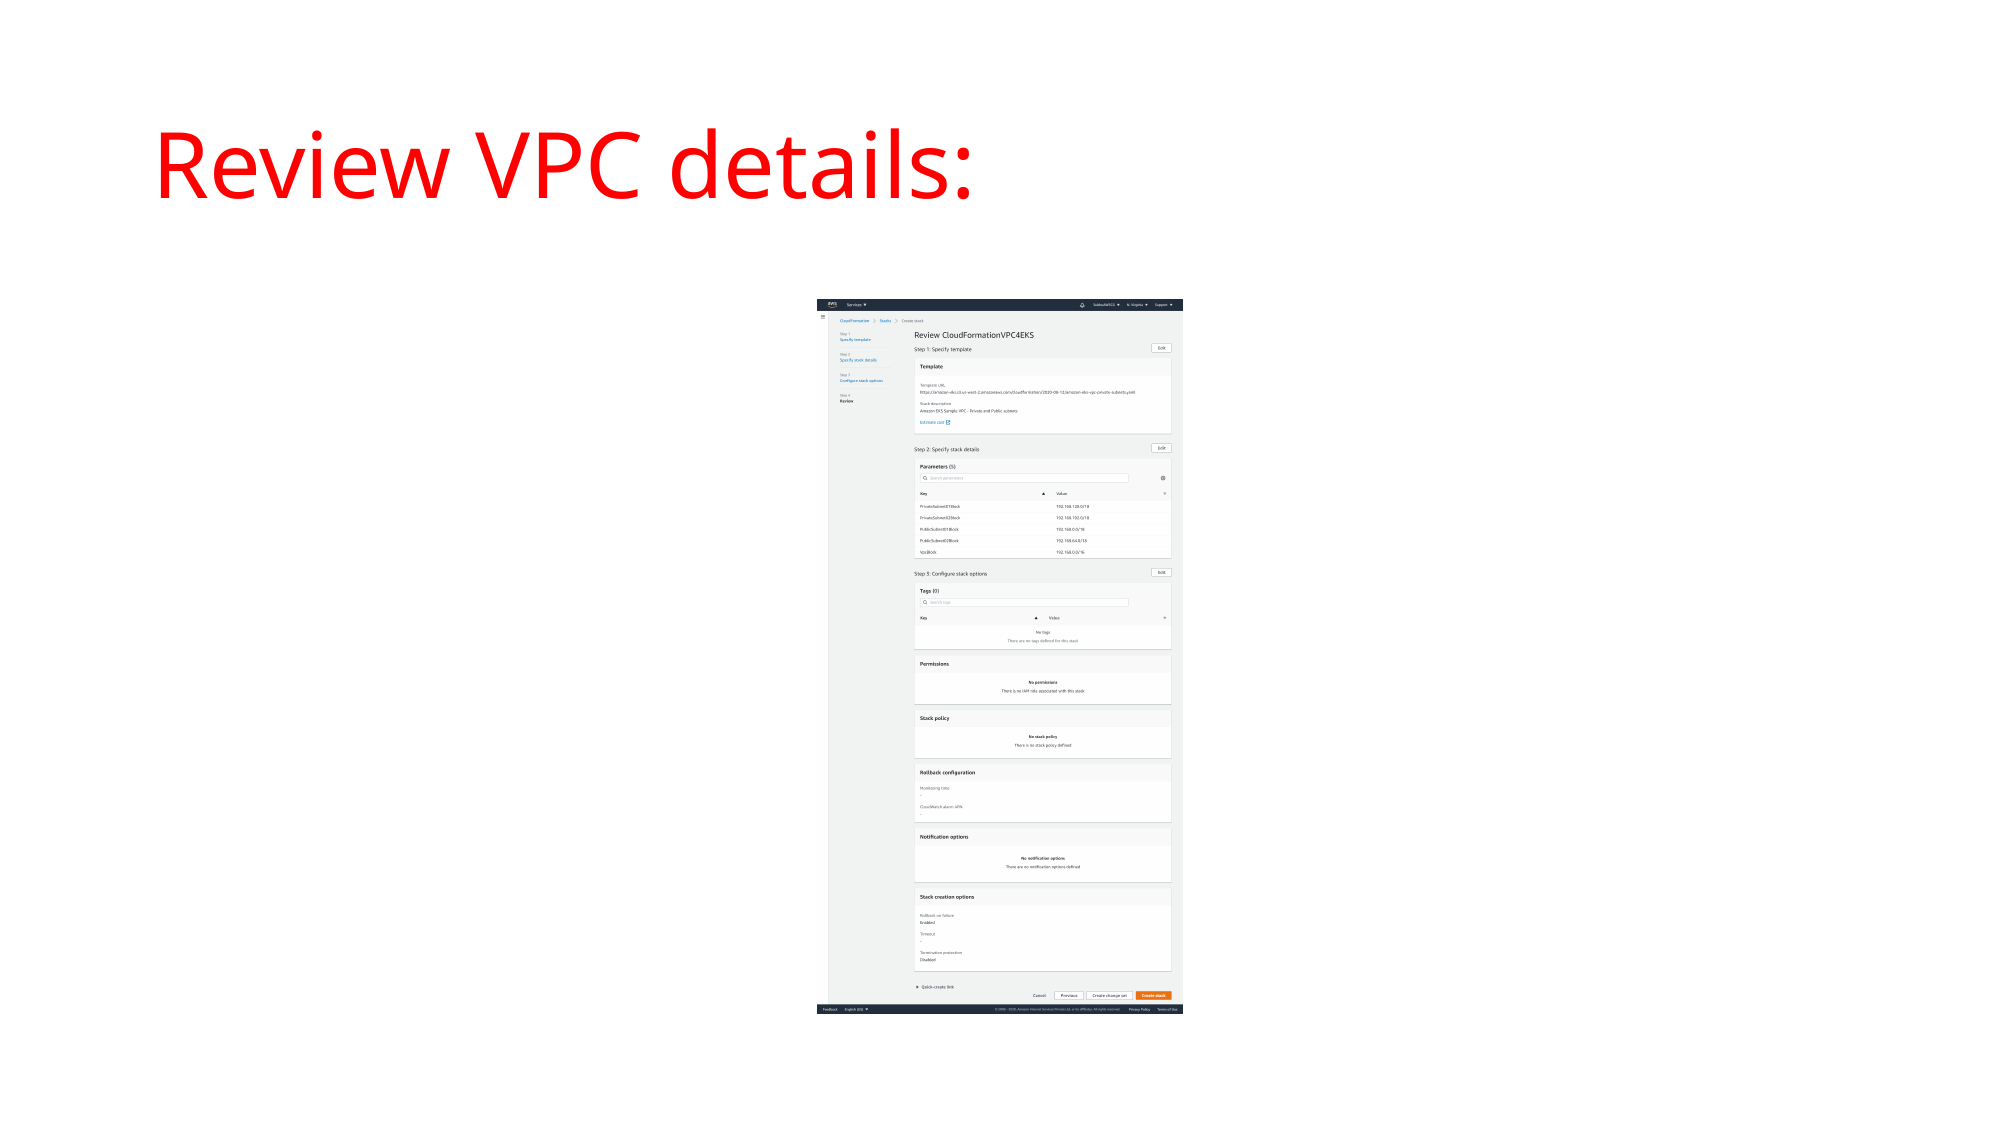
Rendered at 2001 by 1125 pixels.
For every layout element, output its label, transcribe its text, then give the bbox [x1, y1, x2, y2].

title Review VPC details: [137, 59, 1863, 278]
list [817, 299, 1183, 1014]
